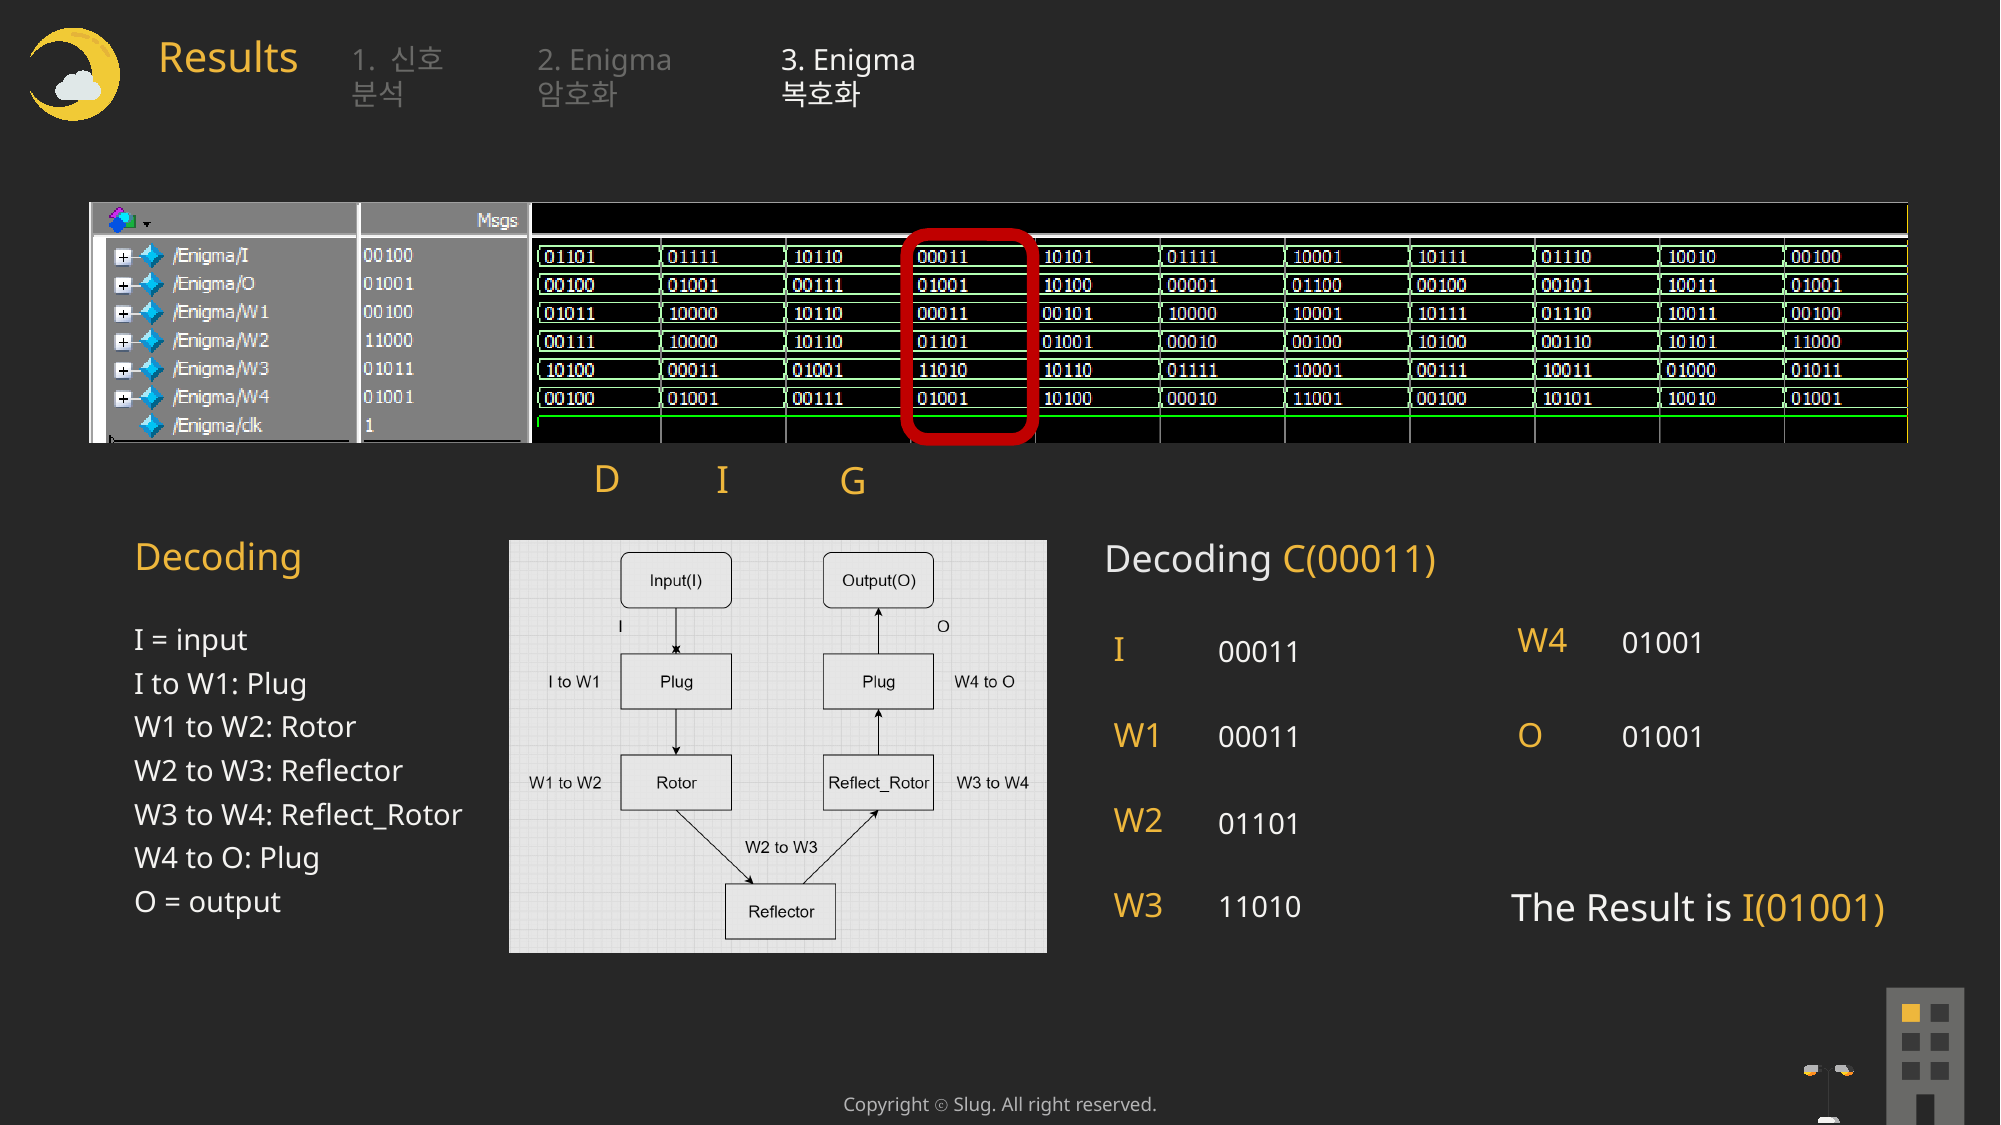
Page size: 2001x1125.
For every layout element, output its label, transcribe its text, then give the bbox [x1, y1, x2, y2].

text_box The Result is I(01001) [1496, 876, 1908, 937]
text_box Copyright ⓒ Slug. All right reserved. [799, 1084, 1201, 1123]
text_box W3 [1098, 877, 1203, 932]
picture [509, 540, 1047, 953]
text_box 00011 [1203, 702, 1351, 762]
text_box 2. Enigma 암호화 [522, 33, 766, 119]
text_box Decoding [119, 525, 533, 586]
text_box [1886, 987, 1965, 1125]
text_box 3. Enigma 복호화 [766, 33, 1019, 119]
text_box 11010 [1203, 872, 1351, 932]
text_box I [1098, 621, 1203, 676]
picture [89, 202, 1908, 443]
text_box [30, 28, 120, 121]
text_box D [578, 447, 629, 508]
text_box 01101 [1203, 789, 1351, 848]
text_box 01001 [1607, 702, 1755, 762]
text_box O [1502, 706, 1607, 762]
text_box 01001 [1607, 607, 1755, 667]
text_box Results [143, 23, 437, 89]
text_box I [697, 448, 748, 509]
text_box G [824, 449, 875, 510]
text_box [1804, 1065, 1854, 1123]
text_box Decoding C(00011) [1089, 528, 1503, 588]
text_box 00011 [1203, 616, 1351, 676]
text_box W4 [1502, 611, 1607, 667]
text_box W1 [1098, 706, 1203, 762]
text_box W2 [1098, 791, 1203, 847]
text_box 1. 신호 분석 [336, 33, 519, 119]
text_box I = input I to W1: Plug W1 to W2: Rotor W2 to W3: Reflector W3 to W4: Reflect_Rotor W4 to O: Plug O = output [119, 605, 509, 926]
